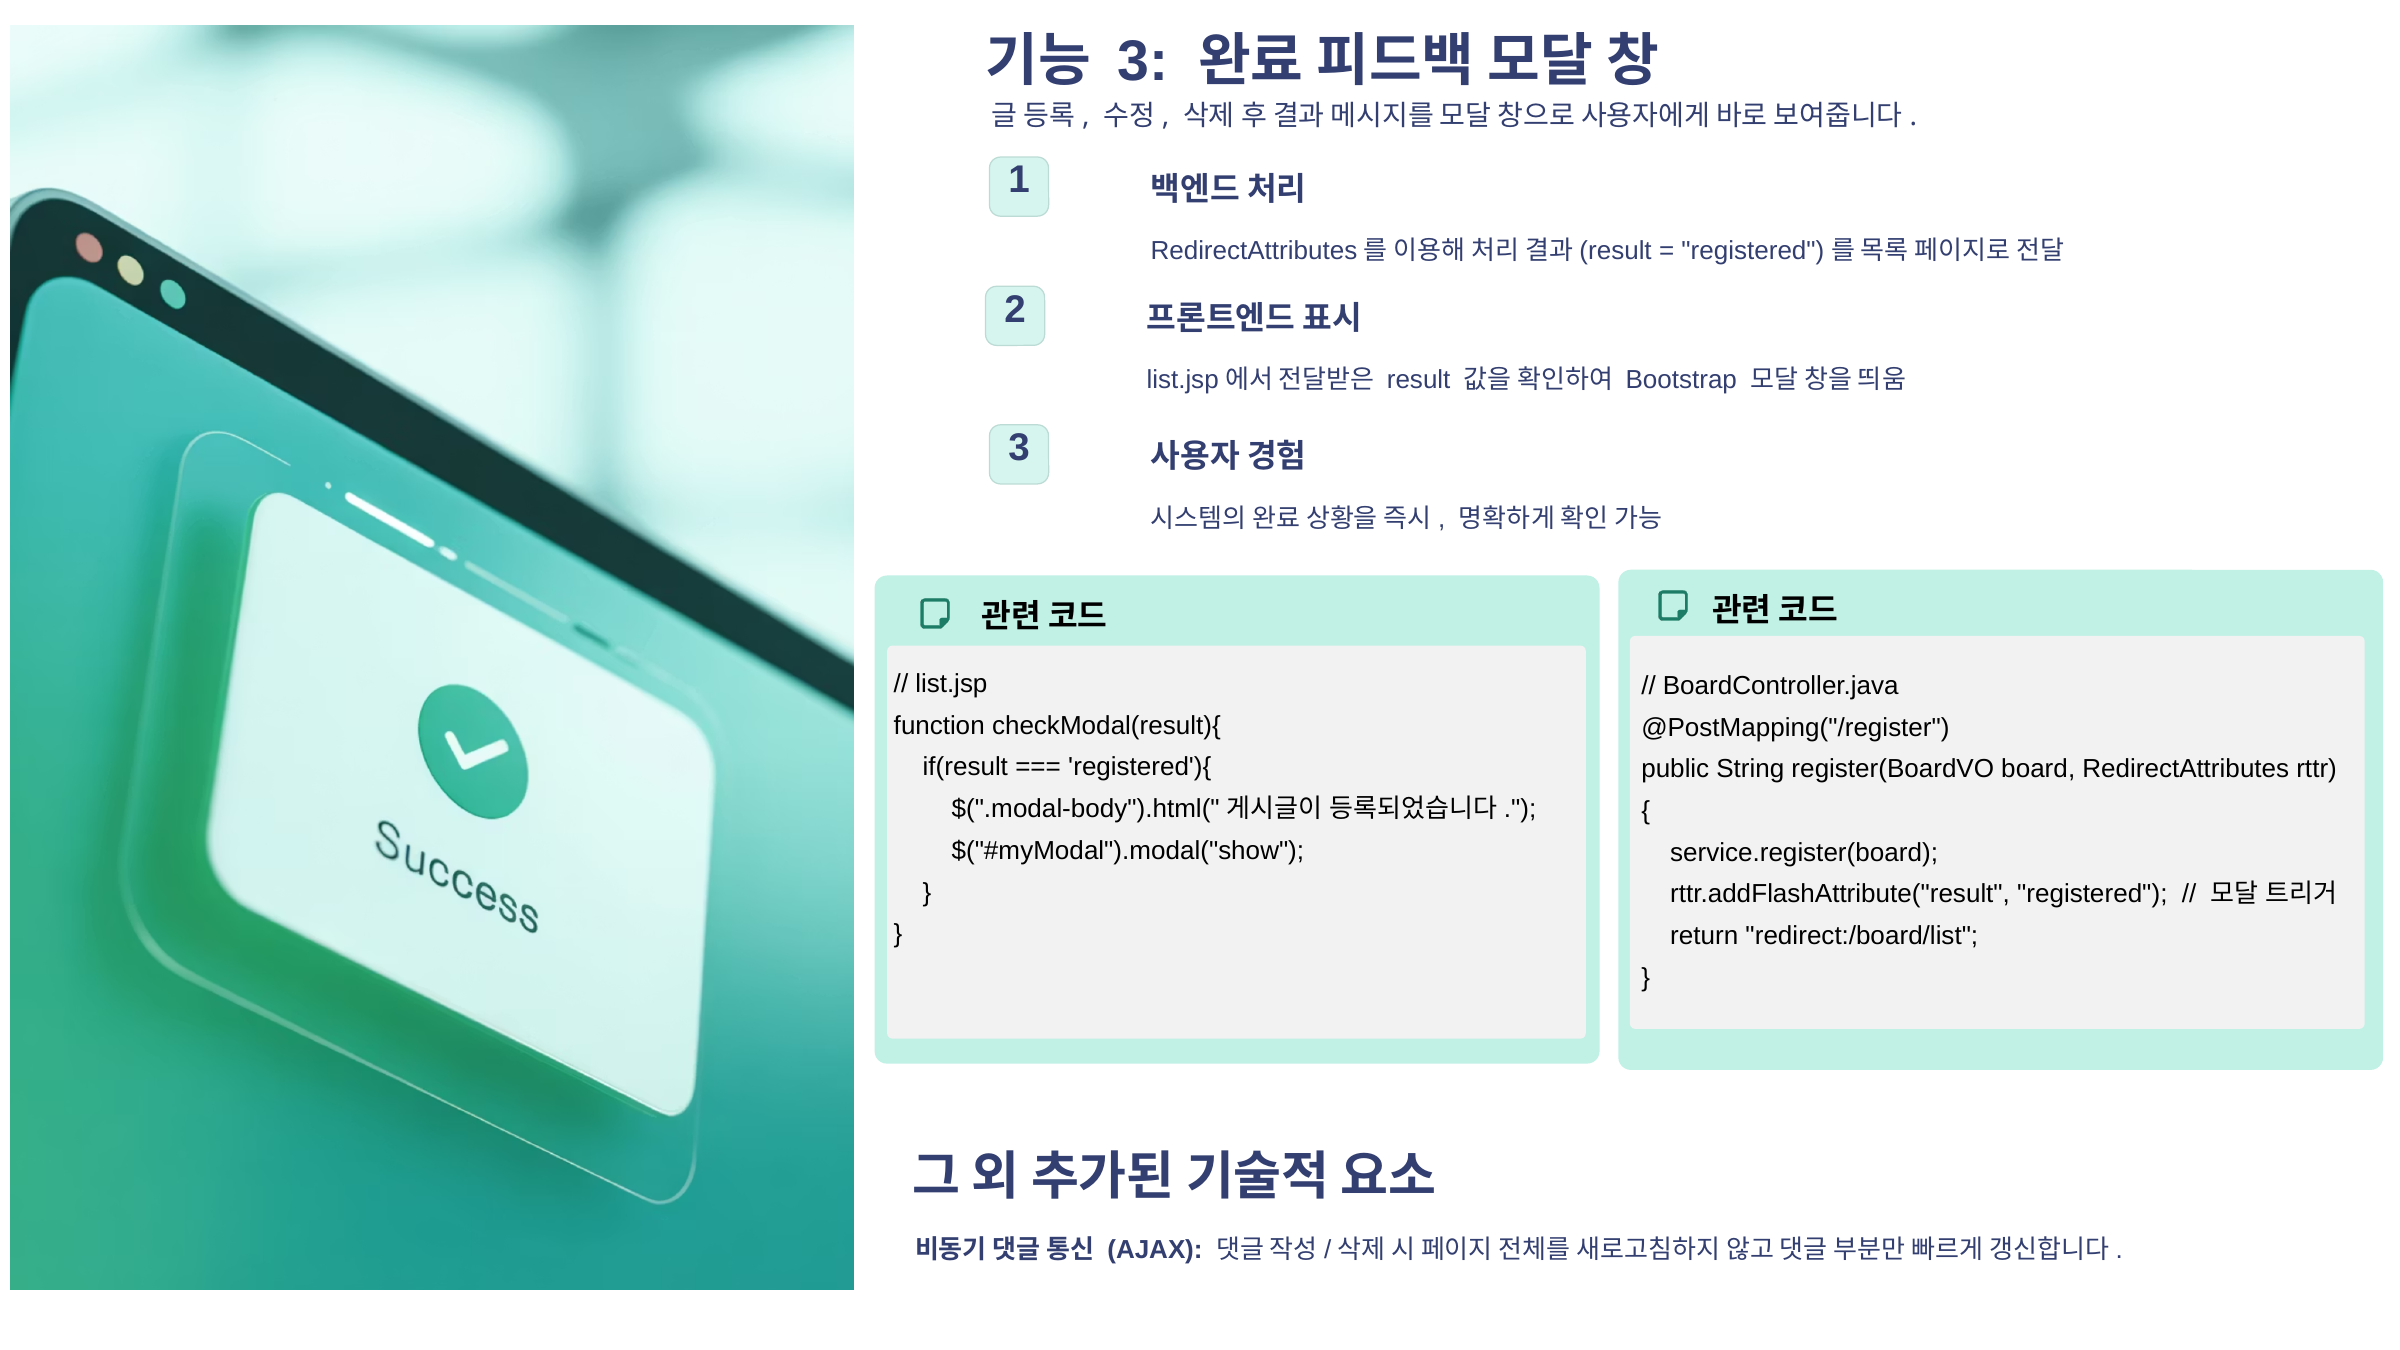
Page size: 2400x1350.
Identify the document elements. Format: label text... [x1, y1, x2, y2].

text_box list.jsp에서 전달받은 result 값을 확인하여 Bootstrap 모달 창을 띄움 [1146, 352, 2276, 395]
text_box 기능 3: 완료 피드백 모달 창 [985, 19, 1654, 92]
text_box 1 [999, 161, 1039, 212]
text_box // BoardController.java @PostMapping("/register") public String register(BoardVO board, RedirectAttributes rttr) { service.register(board); rttr.addFlashAttribute("result", "registered"); // 모달 트리거 return "redirect:/board/list"; } [1641, 657, 2351, 911]
text_box [874, 575, 1600, 1064]
text_box [989, 424, 1049, 484]
text_box 3 [999, 429, 1039, 479]
text_box 시스템의 완료 상황을 즉시, 명확하게 확인 가능 [1150, 490, 2279, 533]
text_box 프론트엔드 표시 [1146, 295, 1476, 337]
text_box [887, 645, 1586, 1039]
text_box 관련 코드 [1712, 587, 2084, 629]
text_box [989, 157, 1049, 217]
text_box 백엔드 처리 [1150, 166, 1480, 208]
text_box 비동기 댓글 통신 (AJAX): 댓글 작성/삭제 시 페이지 전체를 새로고침하지 않고 댓글 부분만 빠르게 갱신합니다. [915, 1222, 2205, 1265]
text_box 그 외 추가된 기술적 요소 [912, 1139, 1449, 1206]
picture [914, 596, 956, 630]
text_box 글 등록, 수정, 삭제 후 결과 메시지를 모달 창으로 사용자에게 바로 보여줍니다. [991, 85, 2400, 132]
text_box [985, 286, 1045, 346]
text_box 2 [995, 291, 1035, 341]
text_box [1629, 635, 2365, 1029]
picture [1652, 588, 1694, 622]
text_box 관련 코드 [981, 593, 1354, 635]
text_box // list.jsp function checkModal(result){ if(result === 'registered'){ $(".modal-body").html("게시글이 등록되었습니다."); $("#myModal").modal("show"); } } [893, 655, 1575, 909]
text_box 사용자 경험 [1150, 433, 1480, 475]
text_box RedirectAttributes를 이용해 처리 결과(result = "registered")를 목록 페이지로 전달 [1150, 222, 2279, 266]
text_box [1618, 569, 2384, 1070]
picture [10, 25, 854, 1290]
